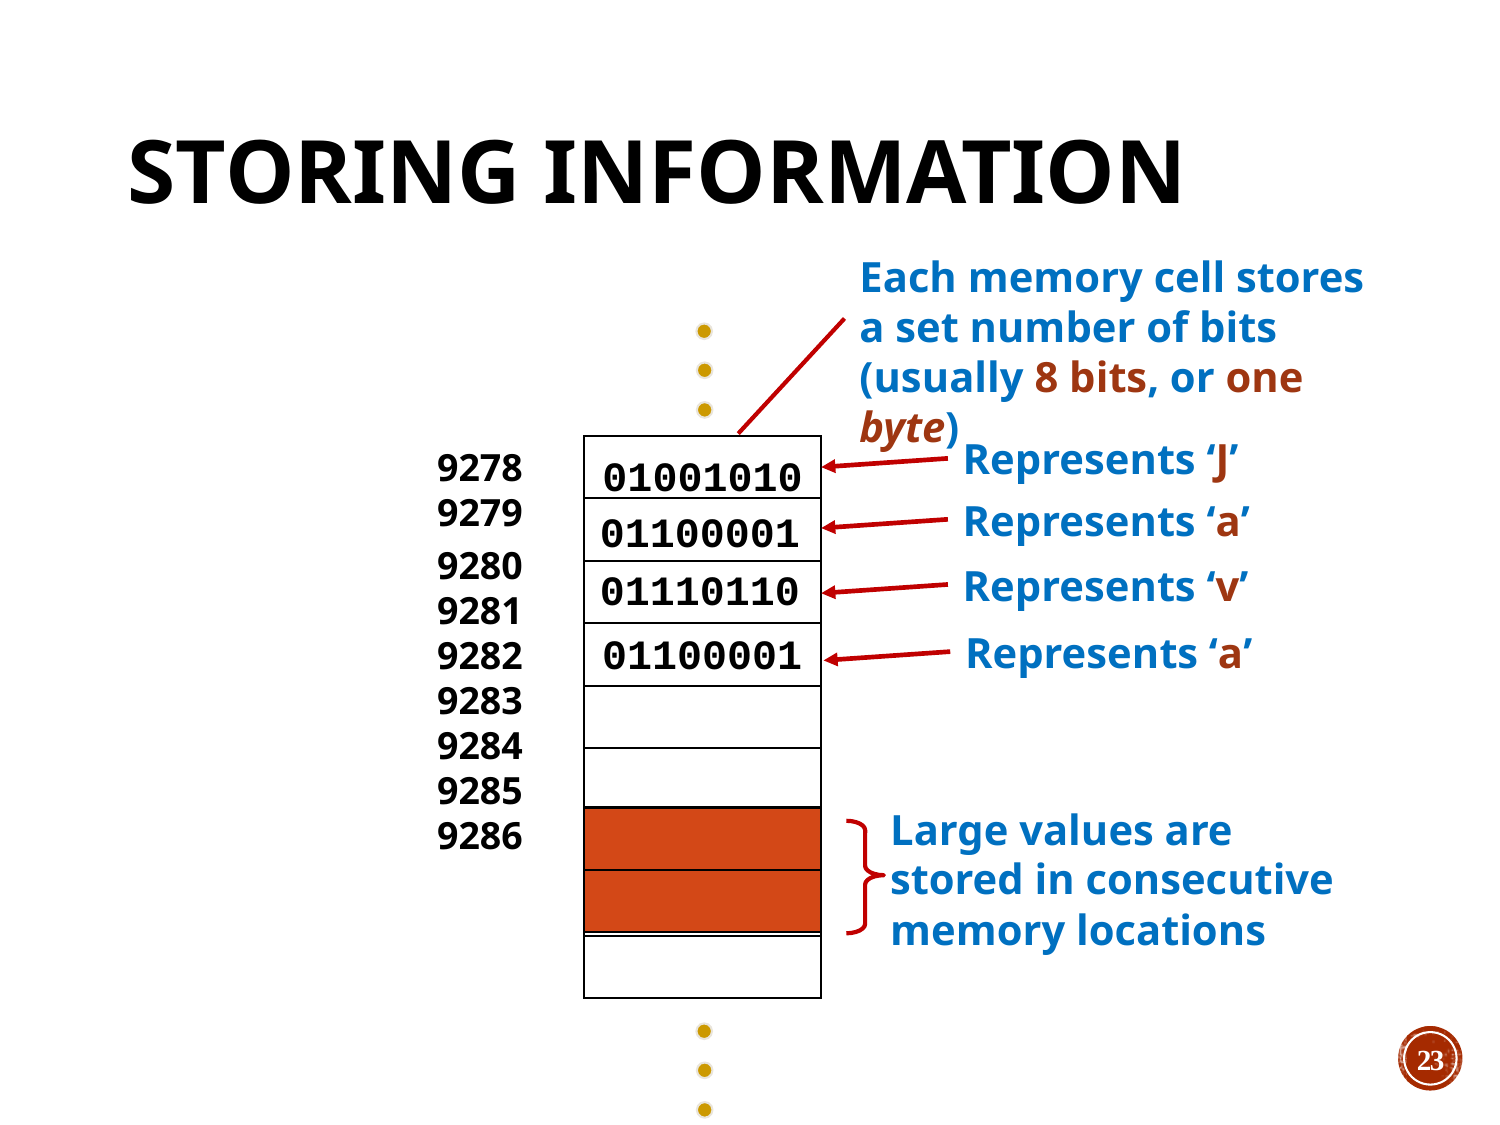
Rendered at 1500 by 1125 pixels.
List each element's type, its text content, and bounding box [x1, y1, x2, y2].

title Storing Information [112, 42, 1388, 307]
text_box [848, 798, 1325, 960]
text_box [587, 326, 820, 807]
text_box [587, 933, 820, 1116]
text_box Represents ‘J’ [947, 435, 1277, 486]
text_box 9278 9279 9280 9281 9282 9283 9284 9285 9286 [422, 435, 539, 865]
slide_number 23 [1391, 1028, 1471, 1089]
text_box Represents ‘a’ [947, 486, 1277, 552]
text_box Represents ‘v’ [947, 552, 1277, 617]
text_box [740, 247, 1379, 434]
text_box Represents ‘a’ [950, 619, 1279, 684]
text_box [586, 809, 819, 931]
